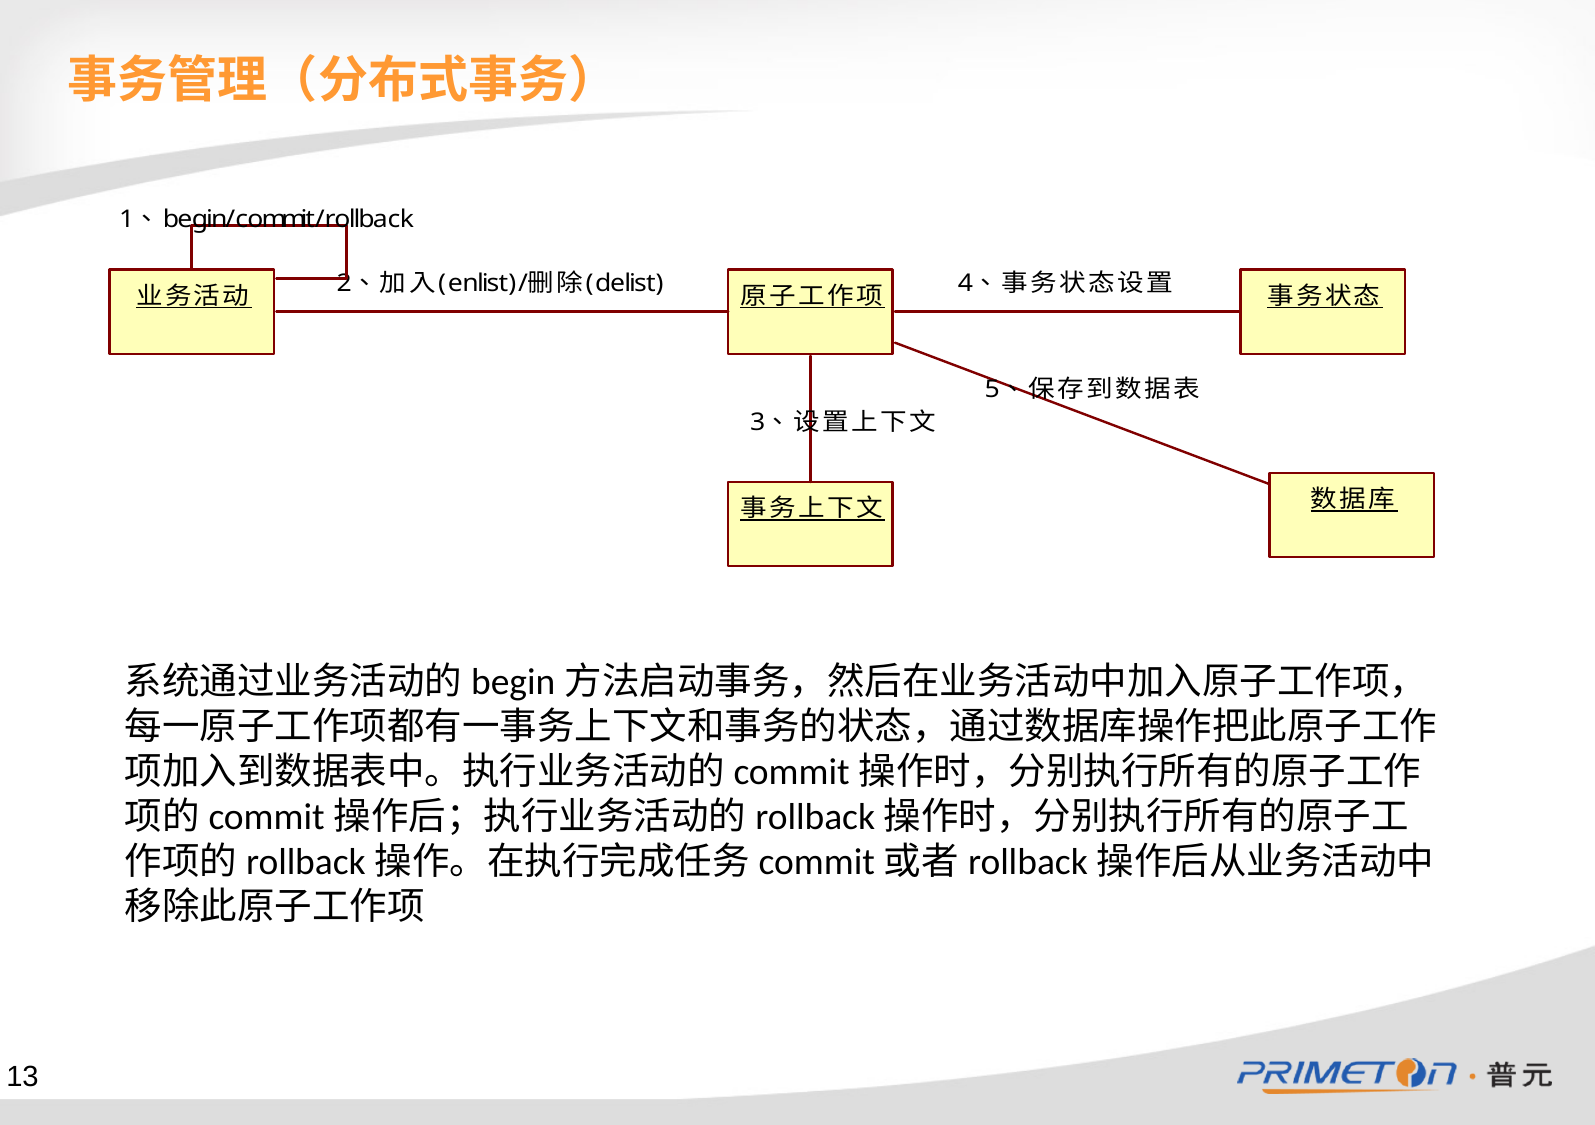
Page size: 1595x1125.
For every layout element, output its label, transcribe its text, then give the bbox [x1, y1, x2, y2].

slide_number 13 [0, 1049, 67, 1101]
text_box 系统通过业务活动的begin方法启动事务，然后在业务活动中加入原子工作项，每一原子工作项都有一事务上下文和事务的状态，通过数据库操作把此原子工作项加入到数据表中。执行业务活动的commit操作时，分别执行所有的原子工作项的commit操作后；执行业务活动的rollback操作时，分别执行所有的原子工作项的rollback操作。在执行完成任务commit或者rollback操作后从业务活动中移除此原子工作项 [109, 649, 1460, 935]
text_box 事务管理（分布式事务） [52, 31, 1489, 124]
picture [0, 0, 1595, 1125]
